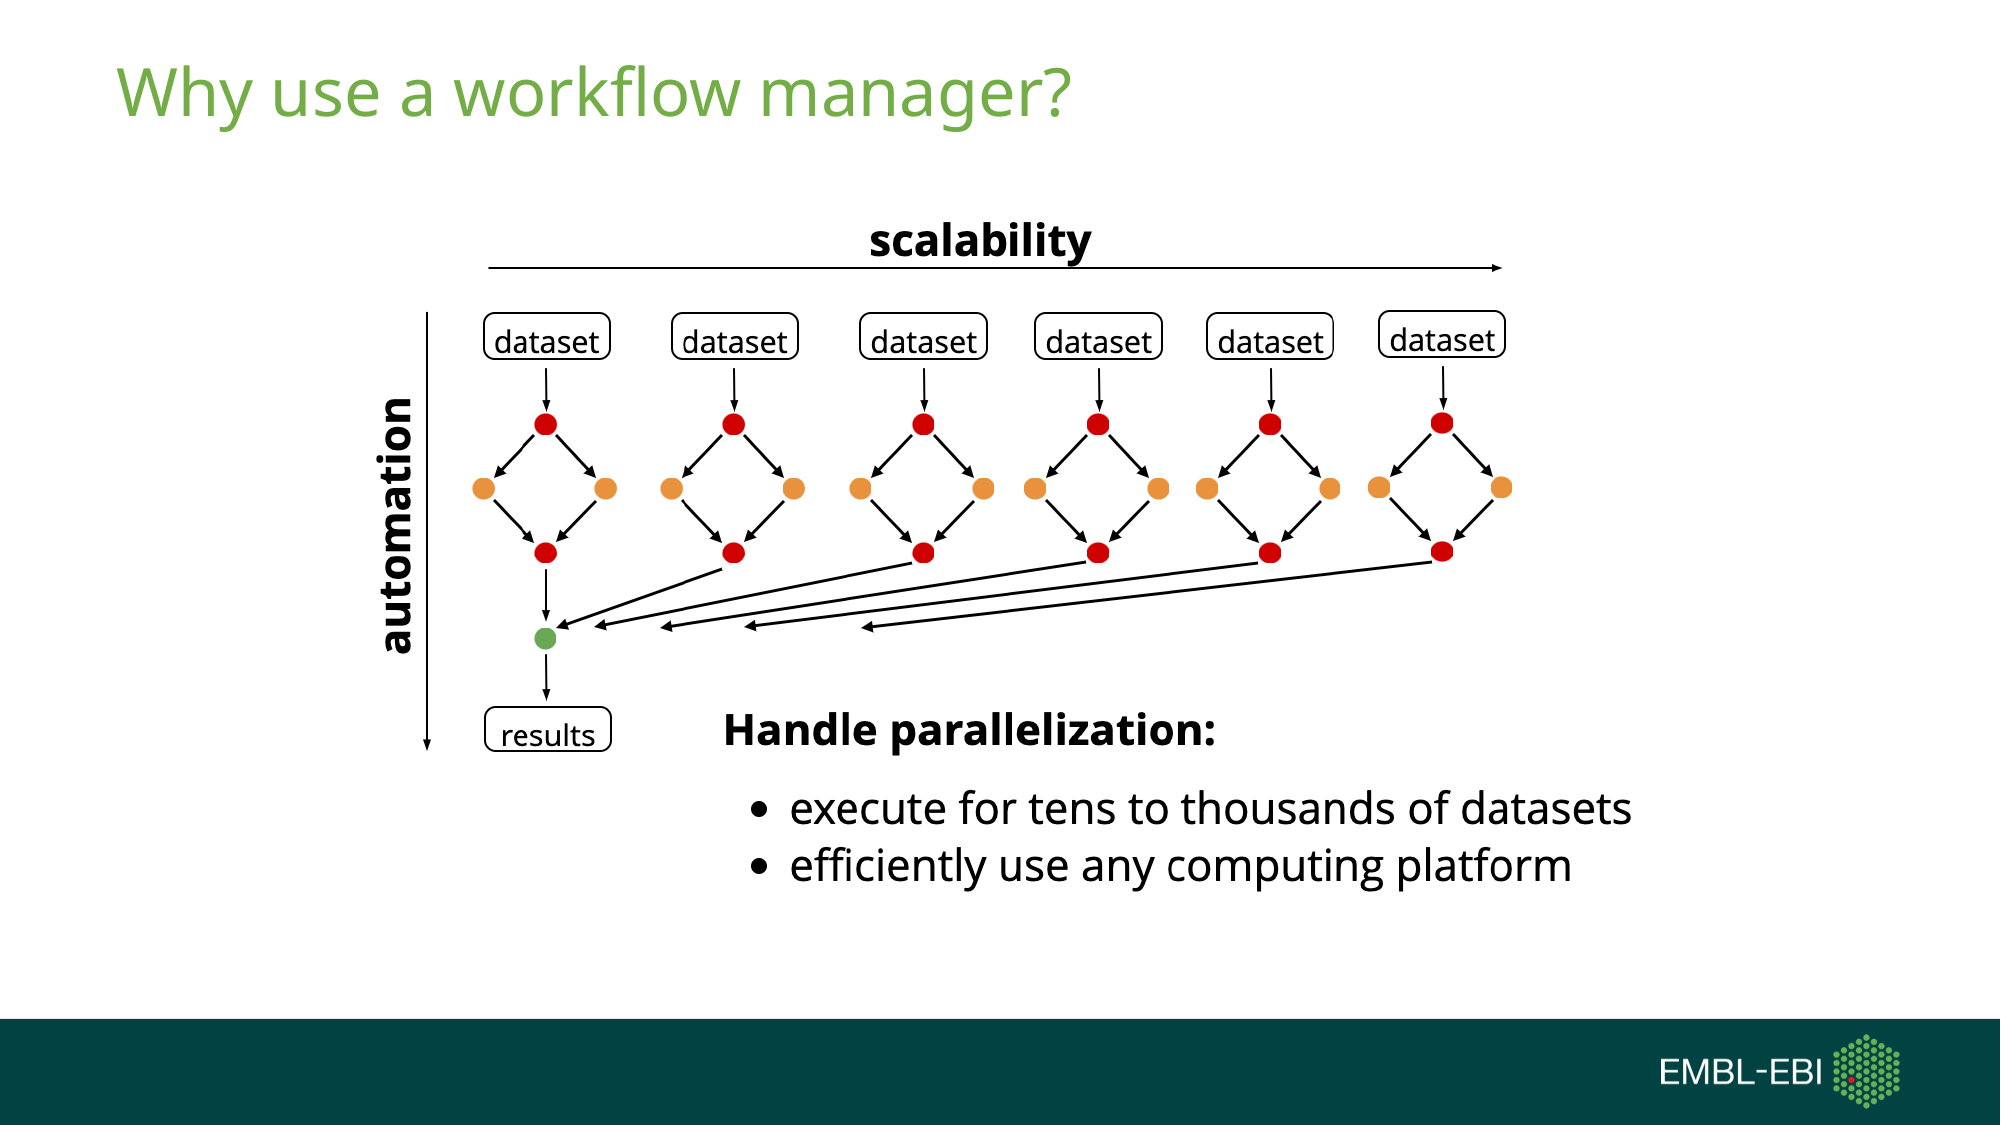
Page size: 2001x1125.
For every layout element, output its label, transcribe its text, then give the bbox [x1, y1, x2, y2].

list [359, 199, 1657, 915]
picture [1661, 1034, 1900, 1109]
title Why use a workflow manager? [116, 50, 1900, 175]
